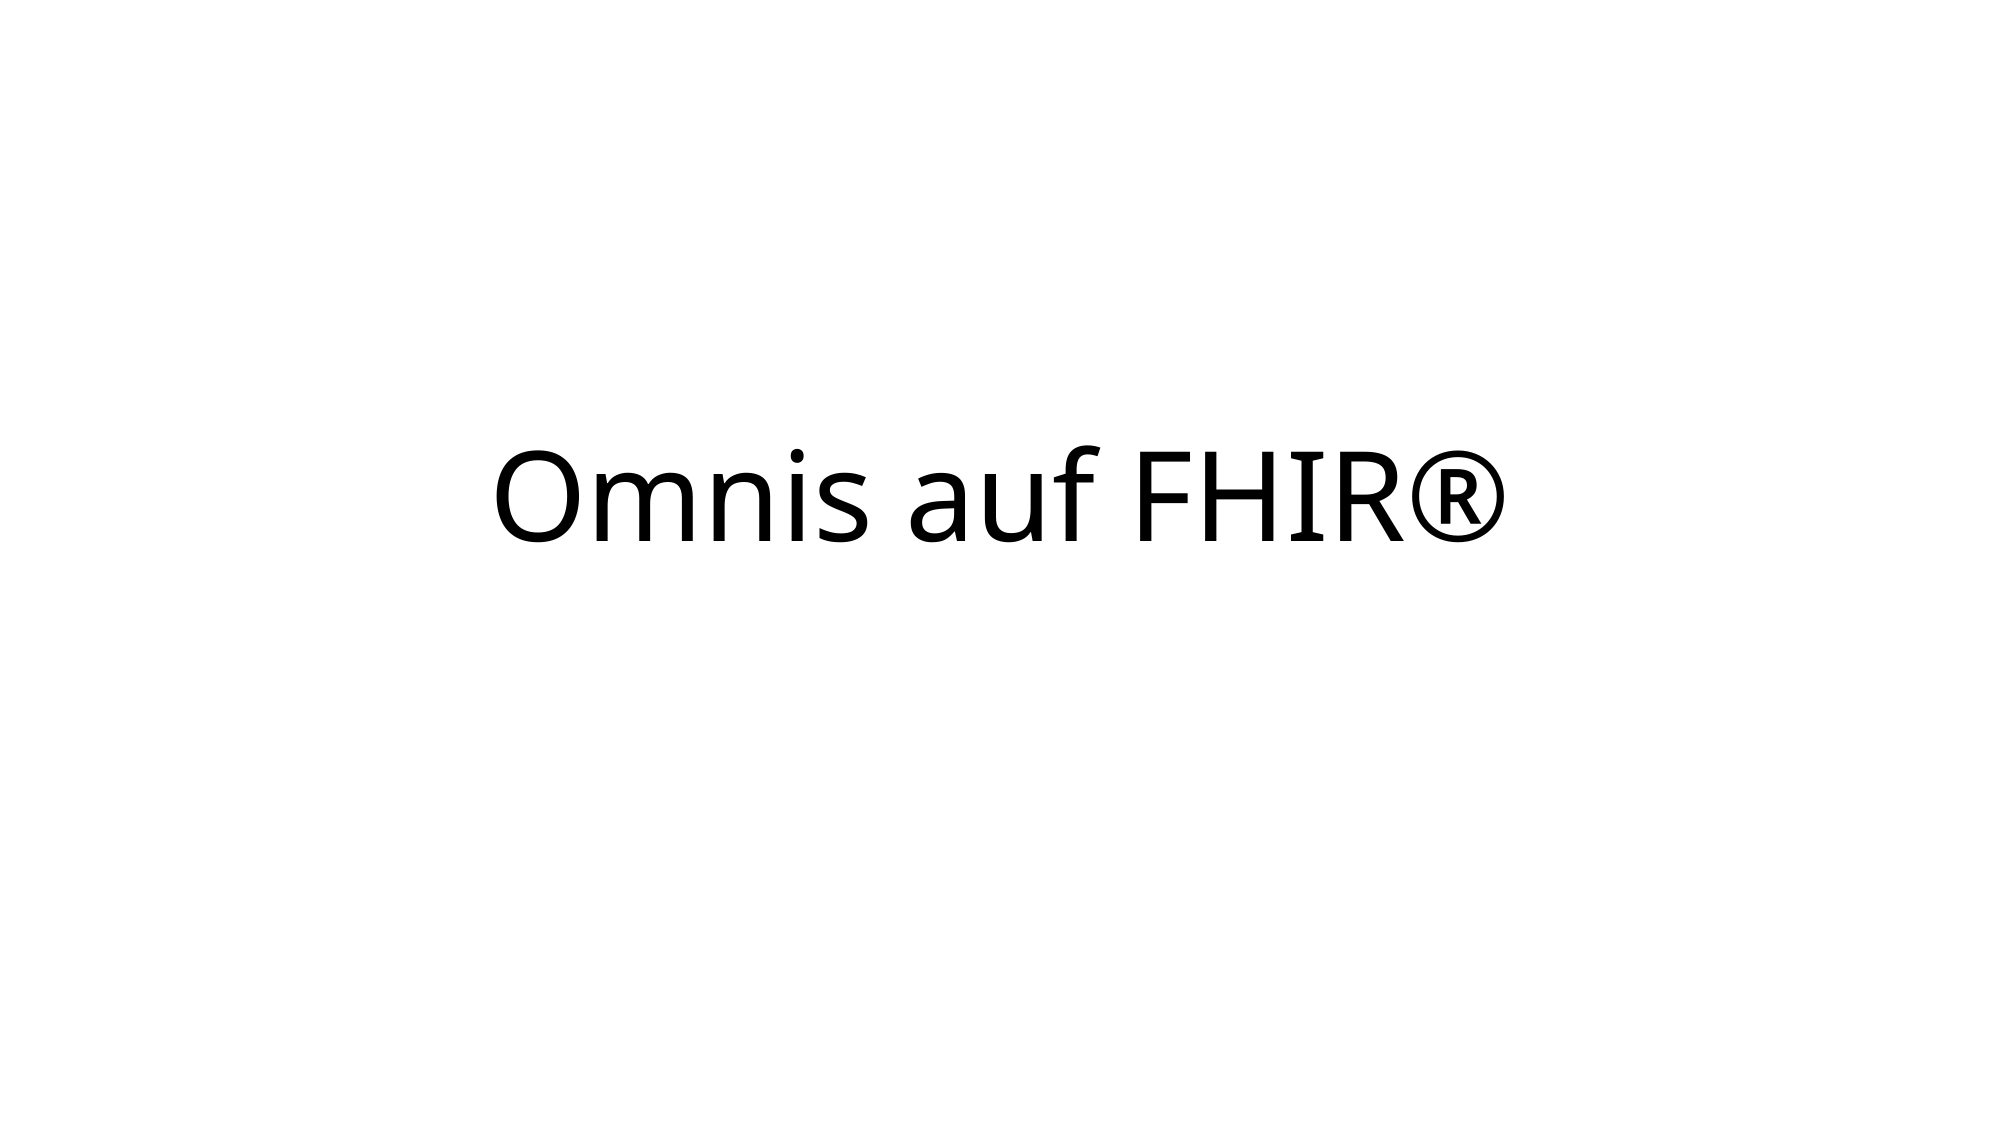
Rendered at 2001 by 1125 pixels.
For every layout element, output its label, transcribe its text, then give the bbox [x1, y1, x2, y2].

title Omnis auf FHIR® [249, 184, 1750, 576]
